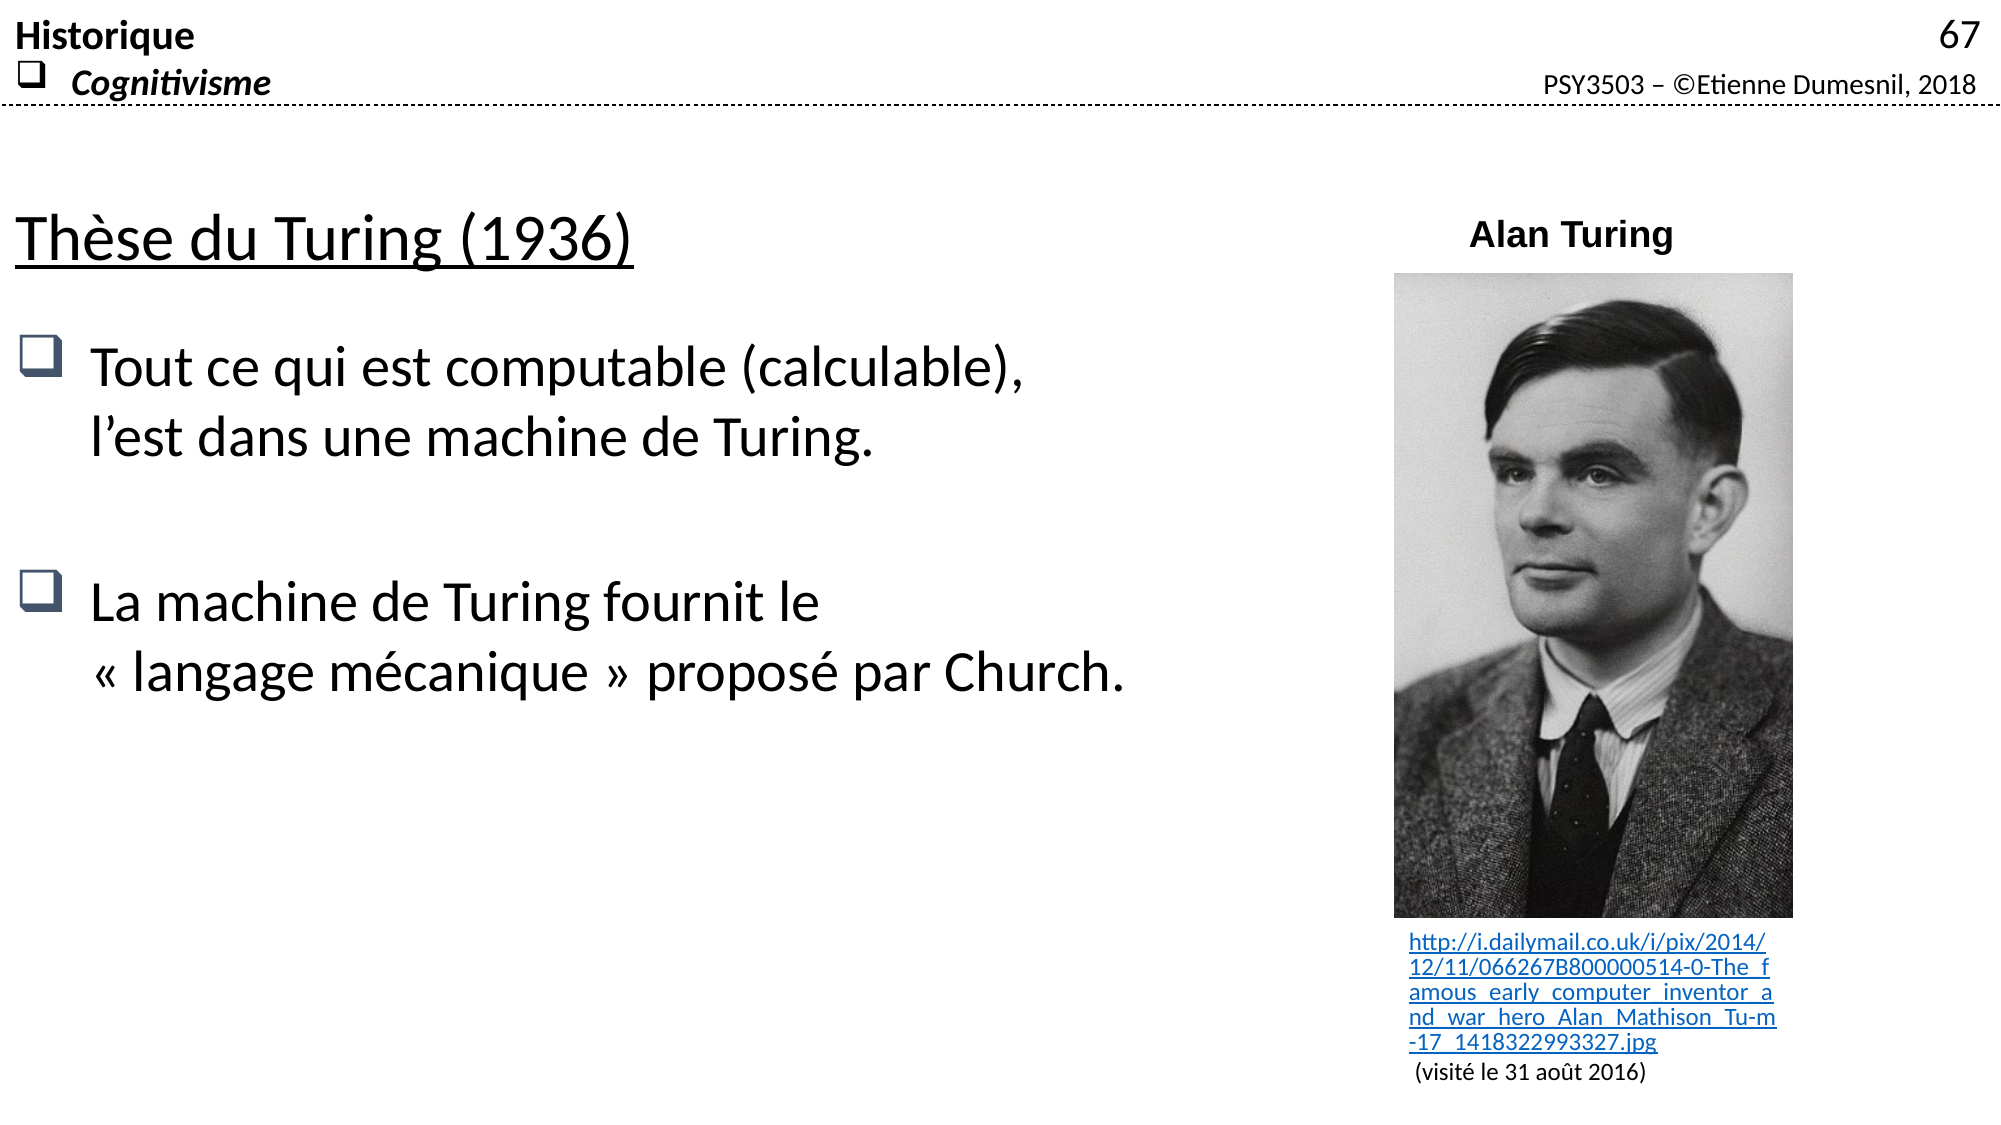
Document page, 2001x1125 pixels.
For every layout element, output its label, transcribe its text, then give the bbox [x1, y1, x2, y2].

text_box Historique Cognitivisme [0, 0, 1530, 105]
text_box Alan Turing [1394, 202, 1750, 263]
text_box http://i.dailymail.co.uk/i/pix/2014/12/11/066267B800000514-0-The_famous_early_computer_inventor_and_war_hero_Alan_Mathison_Tu-m-17_1418322993327.jpg (visité le 31 août 2016) [1394, 919, 1793, 993]
picture [1394, 273, 1793, 919]
text_box Thèse du Turing (1936) Tout ce qui est computable (calculable), l’est dans une machine de Turing. La machine de Turing fournit le « langage mécanique » proposé par Church. [0, 186, 2000, 1125]
